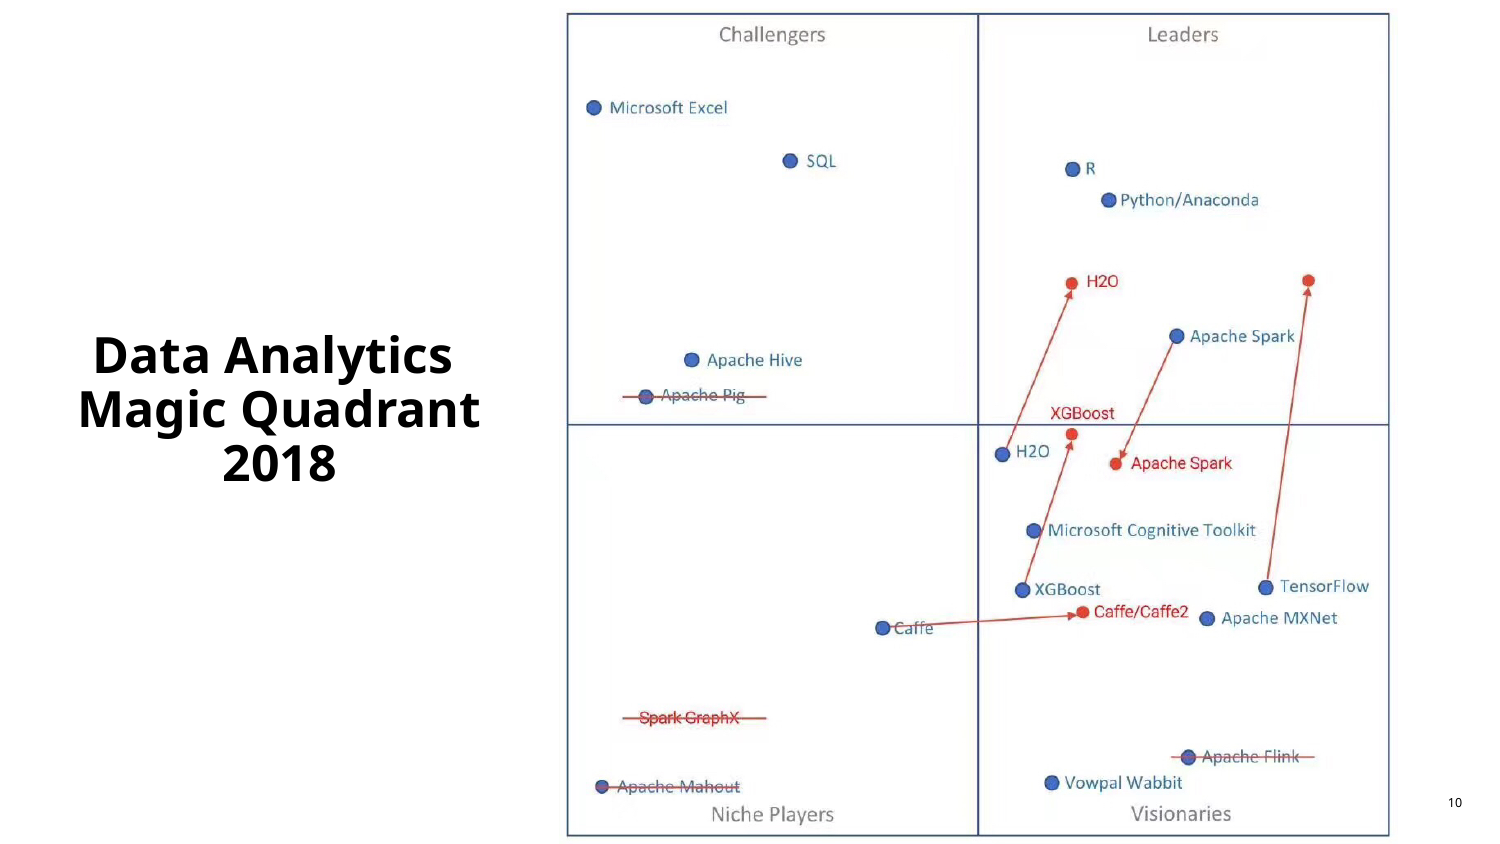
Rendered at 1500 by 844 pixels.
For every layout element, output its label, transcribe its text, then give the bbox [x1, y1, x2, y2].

title Data Analytics Magic Quadrant 2018 [0, 330, 553, 514]
slide_number 10 [1402, 791, 1463, 815]
picture [558, 8, 1398, 844]
